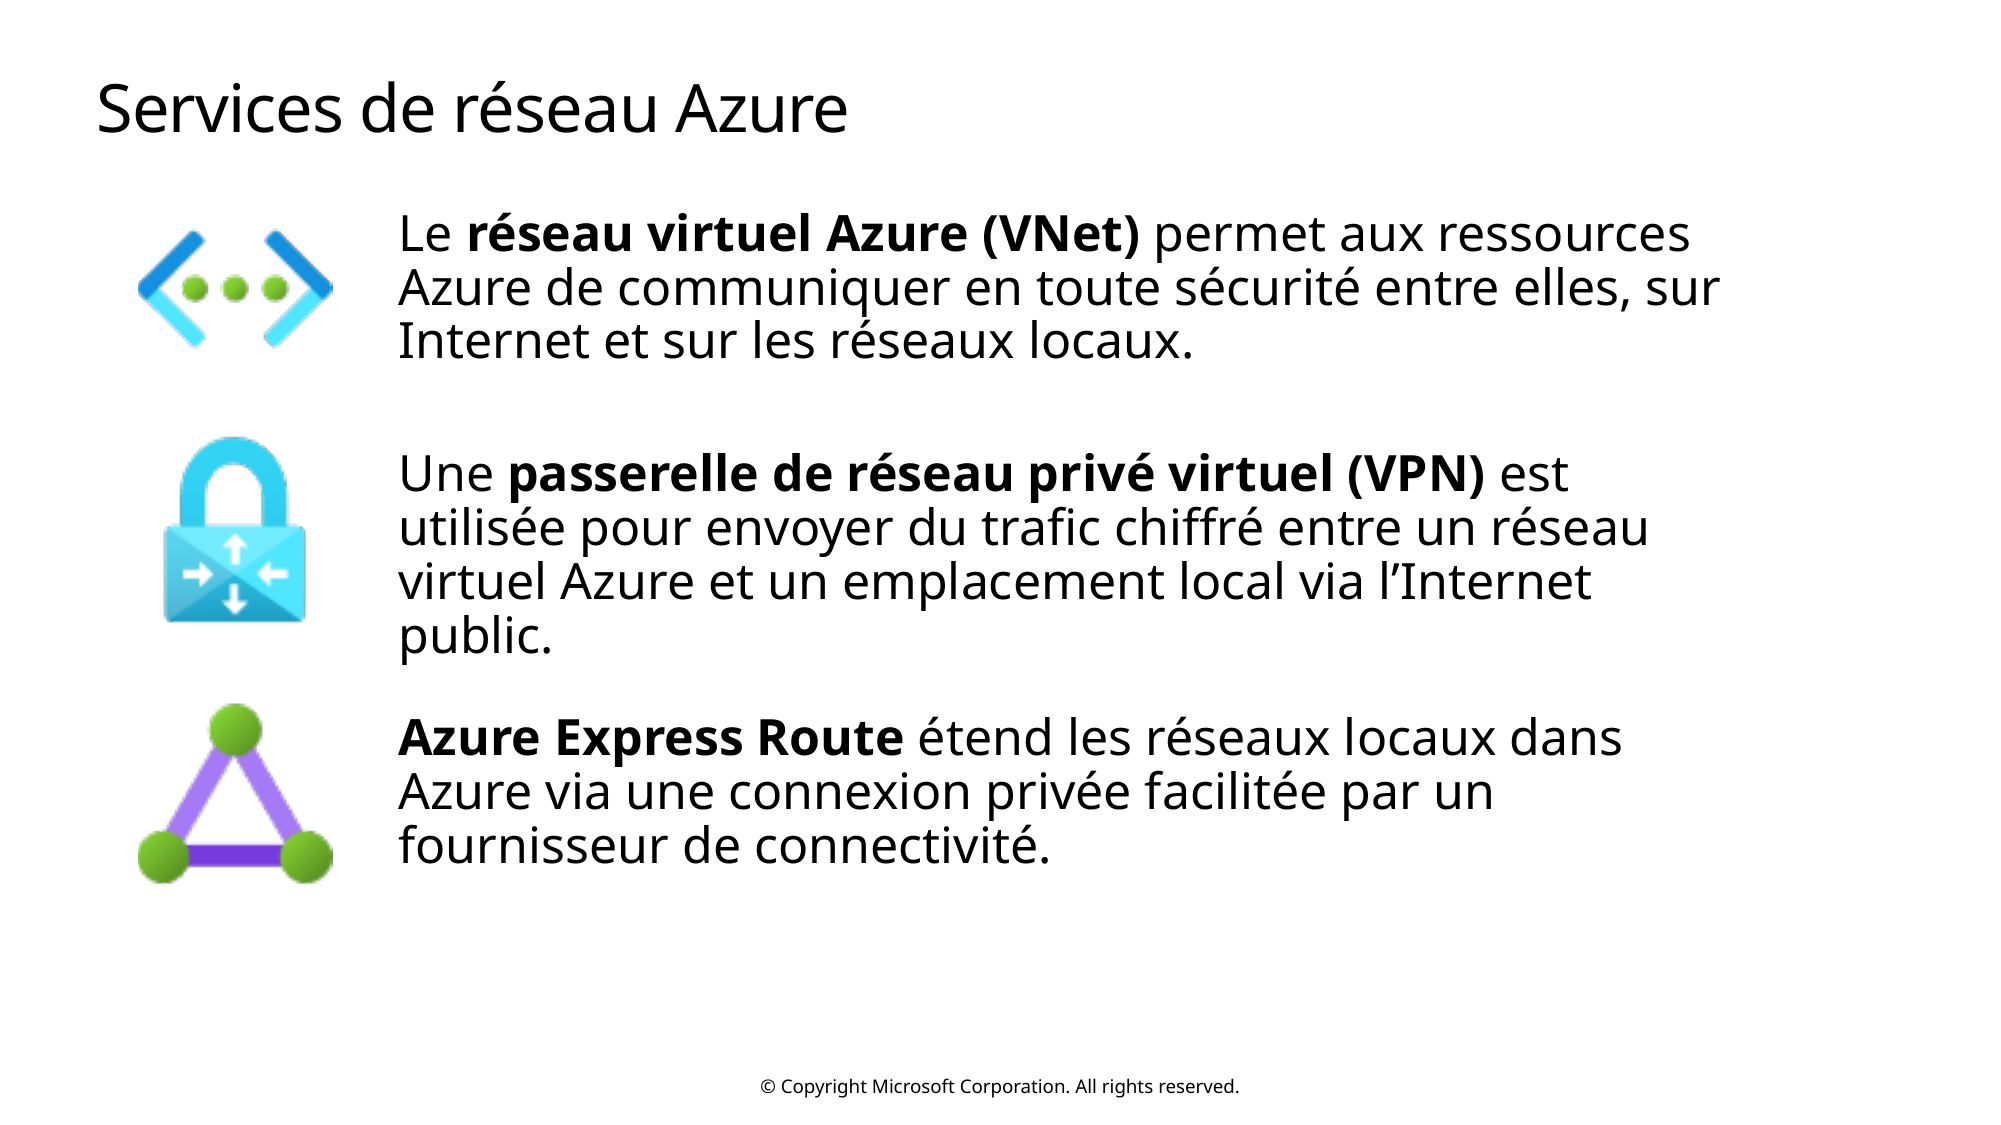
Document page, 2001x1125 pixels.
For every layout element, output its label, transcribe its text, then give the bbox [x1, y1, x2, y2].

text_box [138, 688, 1761, 901]
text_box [138, 424, 1761, 637]
title Services de réseau Azure [96, 75, 1904, 166]
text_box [138, 183, 1761, 397]
